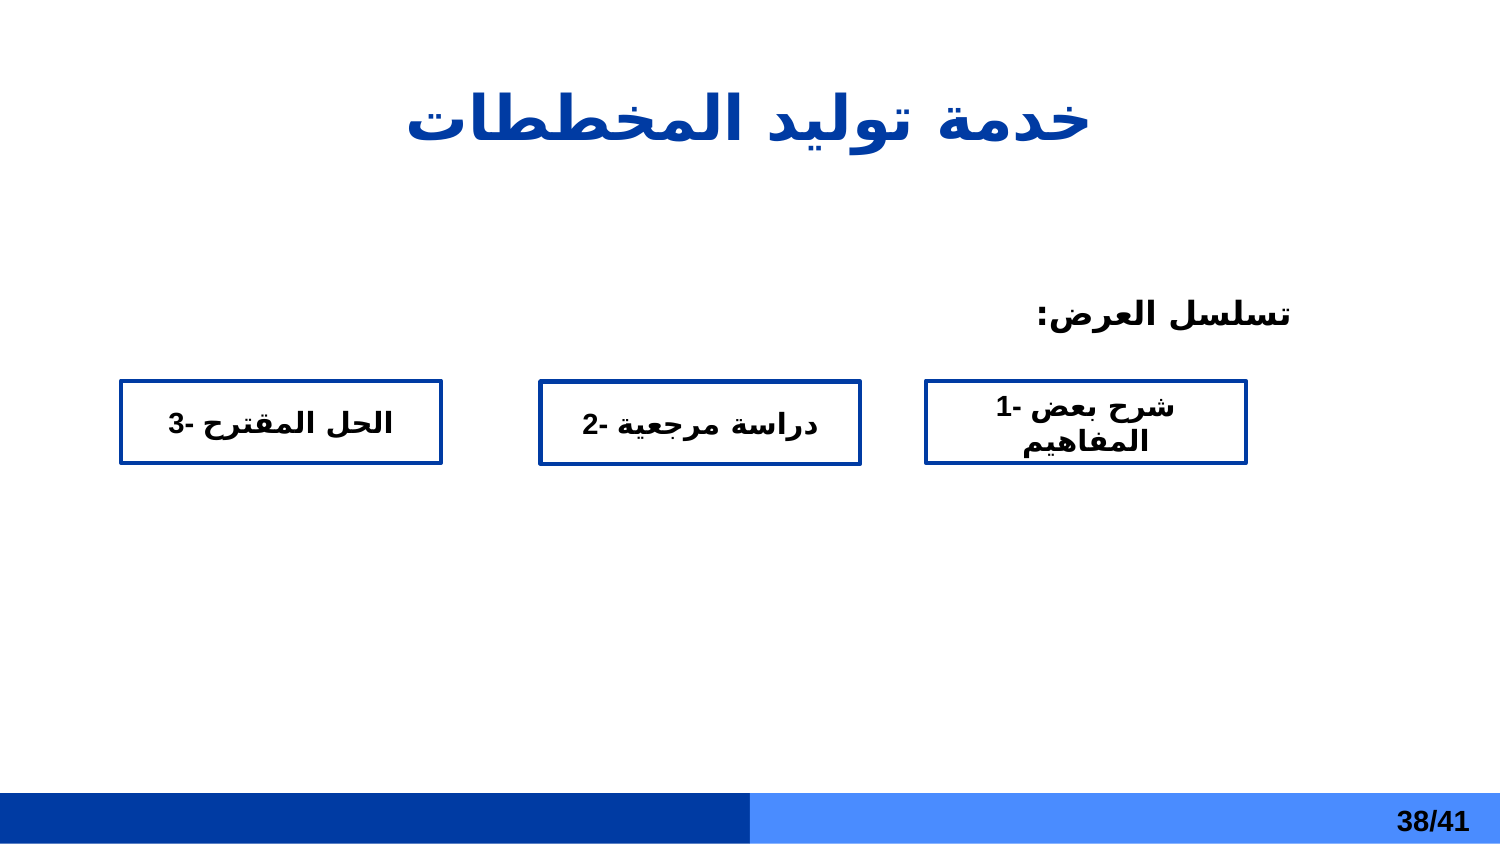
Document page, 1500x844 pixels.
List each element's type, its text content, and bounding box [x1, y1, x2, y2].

text_box خدمة توليد المخططات [117, 62, 1383, 157]
text_box تسلسل العرض: [637, 284, 1307, 340]
text_box 38/41 [1382, 795, 1500, 844]
text_box 1- شرح بعض المفاهيم [924, 379, 1248, 465]
text_box 2- دراسة مرجعية [538, 379, 862, 466]
text_box 3- الحل المقترح [119, 379, 443, 465]
